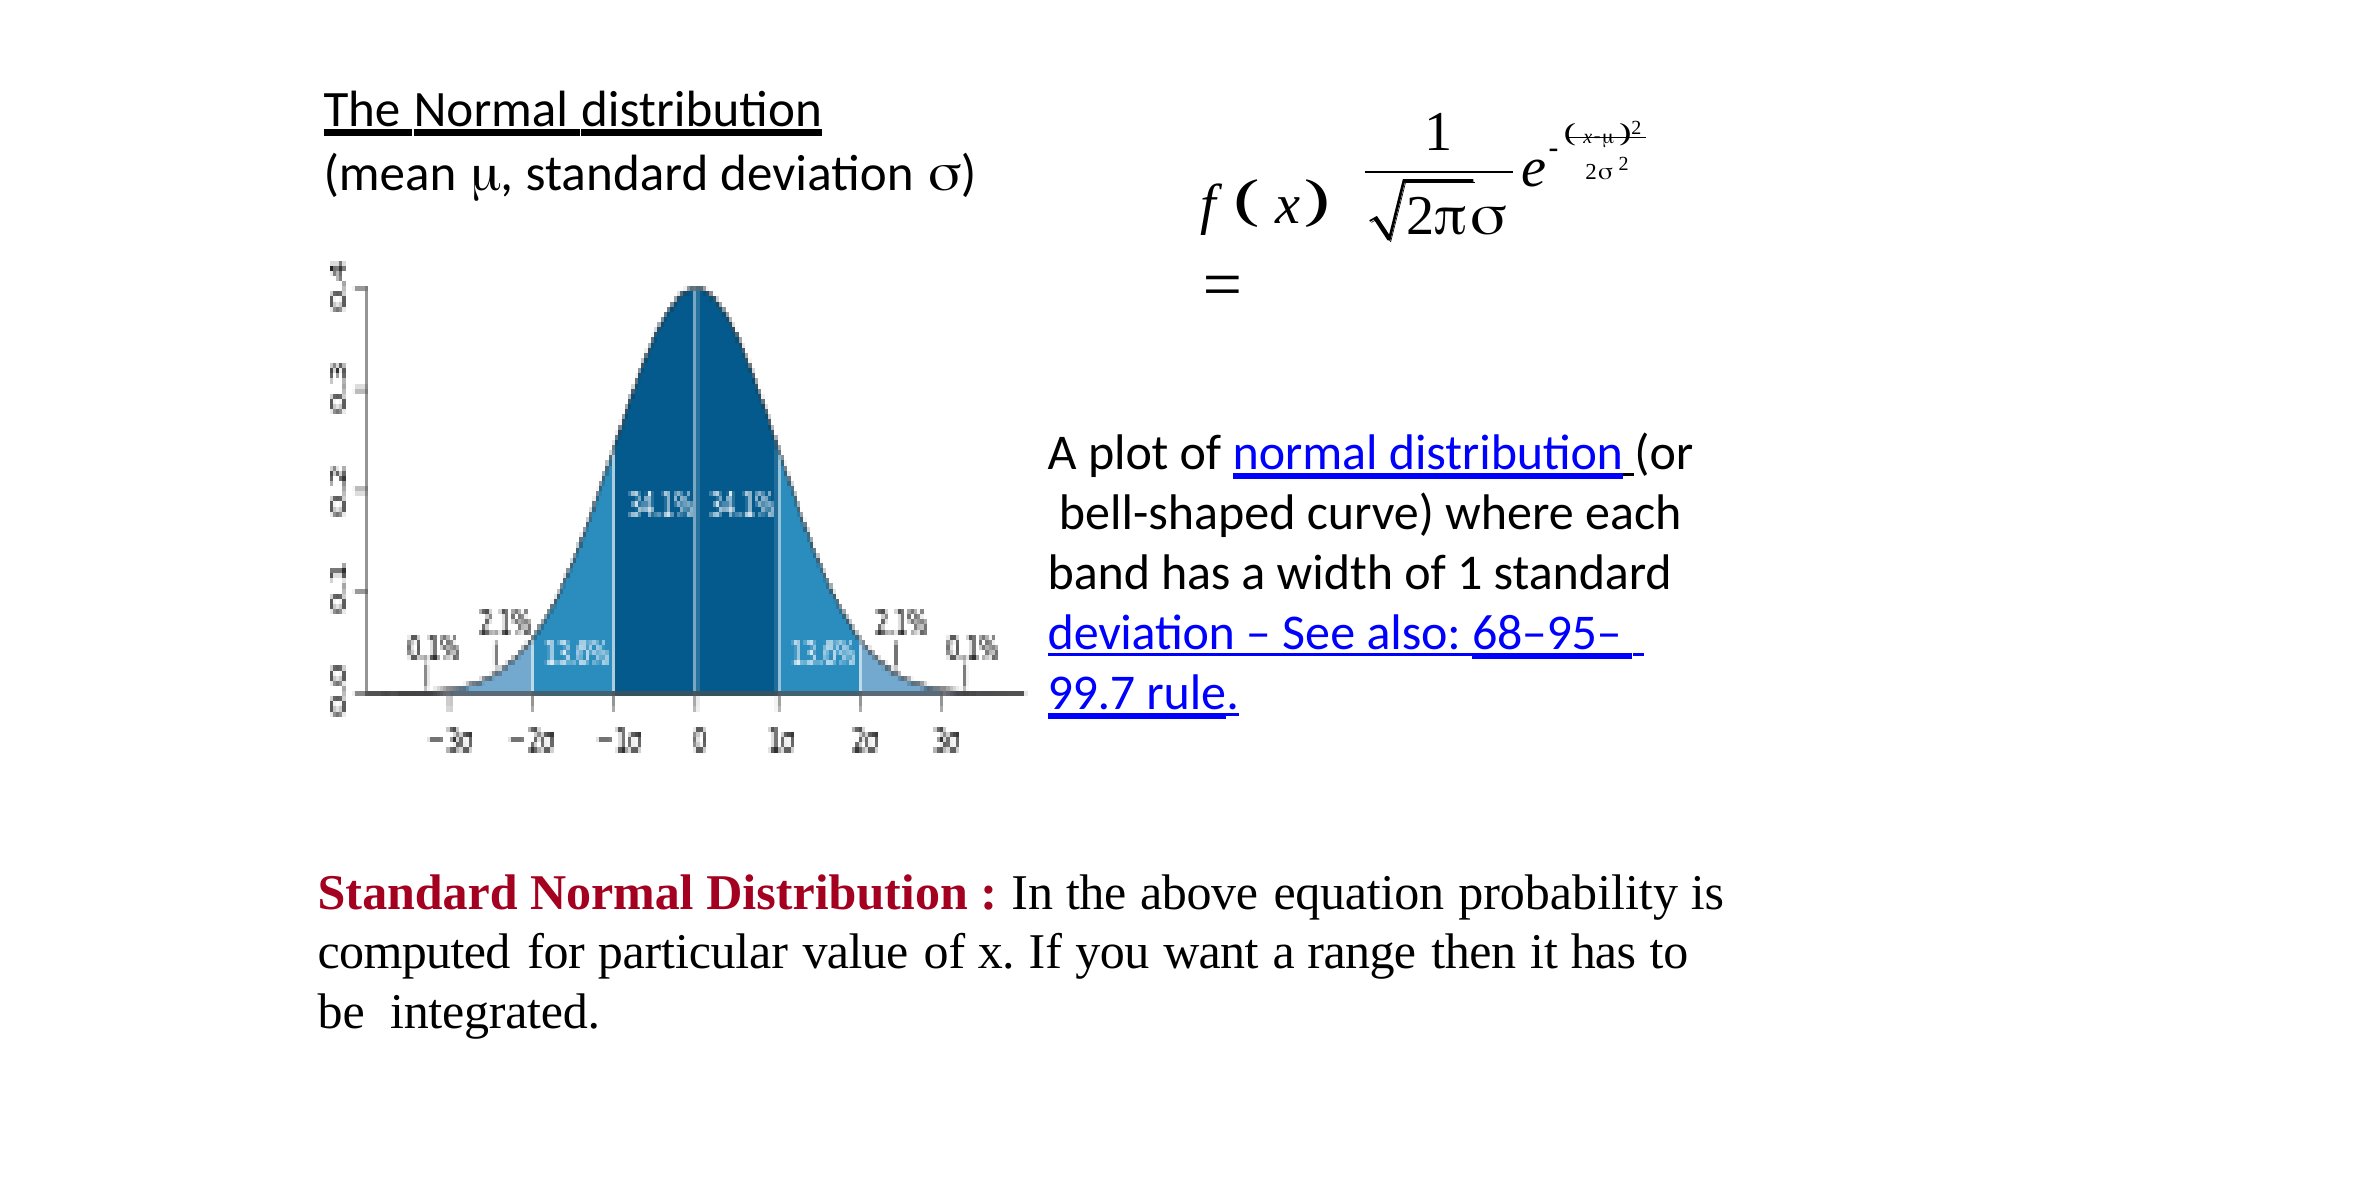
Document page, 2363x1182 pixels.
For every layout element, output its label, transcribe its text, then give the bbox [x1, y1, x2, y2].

text_box e [1519, 127, 1550, 198]
text_box f  x  [1197, 109, 1354, 313]
text_box  x 2 [1542, 94, 1649, 165]
text_box 2 2 [1579, 165, 1635, 187]
text_box The Normal distribution (mean , standard deviation ) [321, 72, 983, 202]
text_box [1364, 170, 1514, 243]
picture [329, 261, 1029, 754]
text_box 1 [1422, 92, 1456, 162]
text_box A plot of normal distribution (or bell-shaped curve) where each band has a width of 1 standard deviation – See also: 68–95– 99.7 rule. Standard Normal Distribution : In the above equation probability is computed for particular value of x. If you want a range then it has to be integrated. [315, 417, 1745, 1040]
